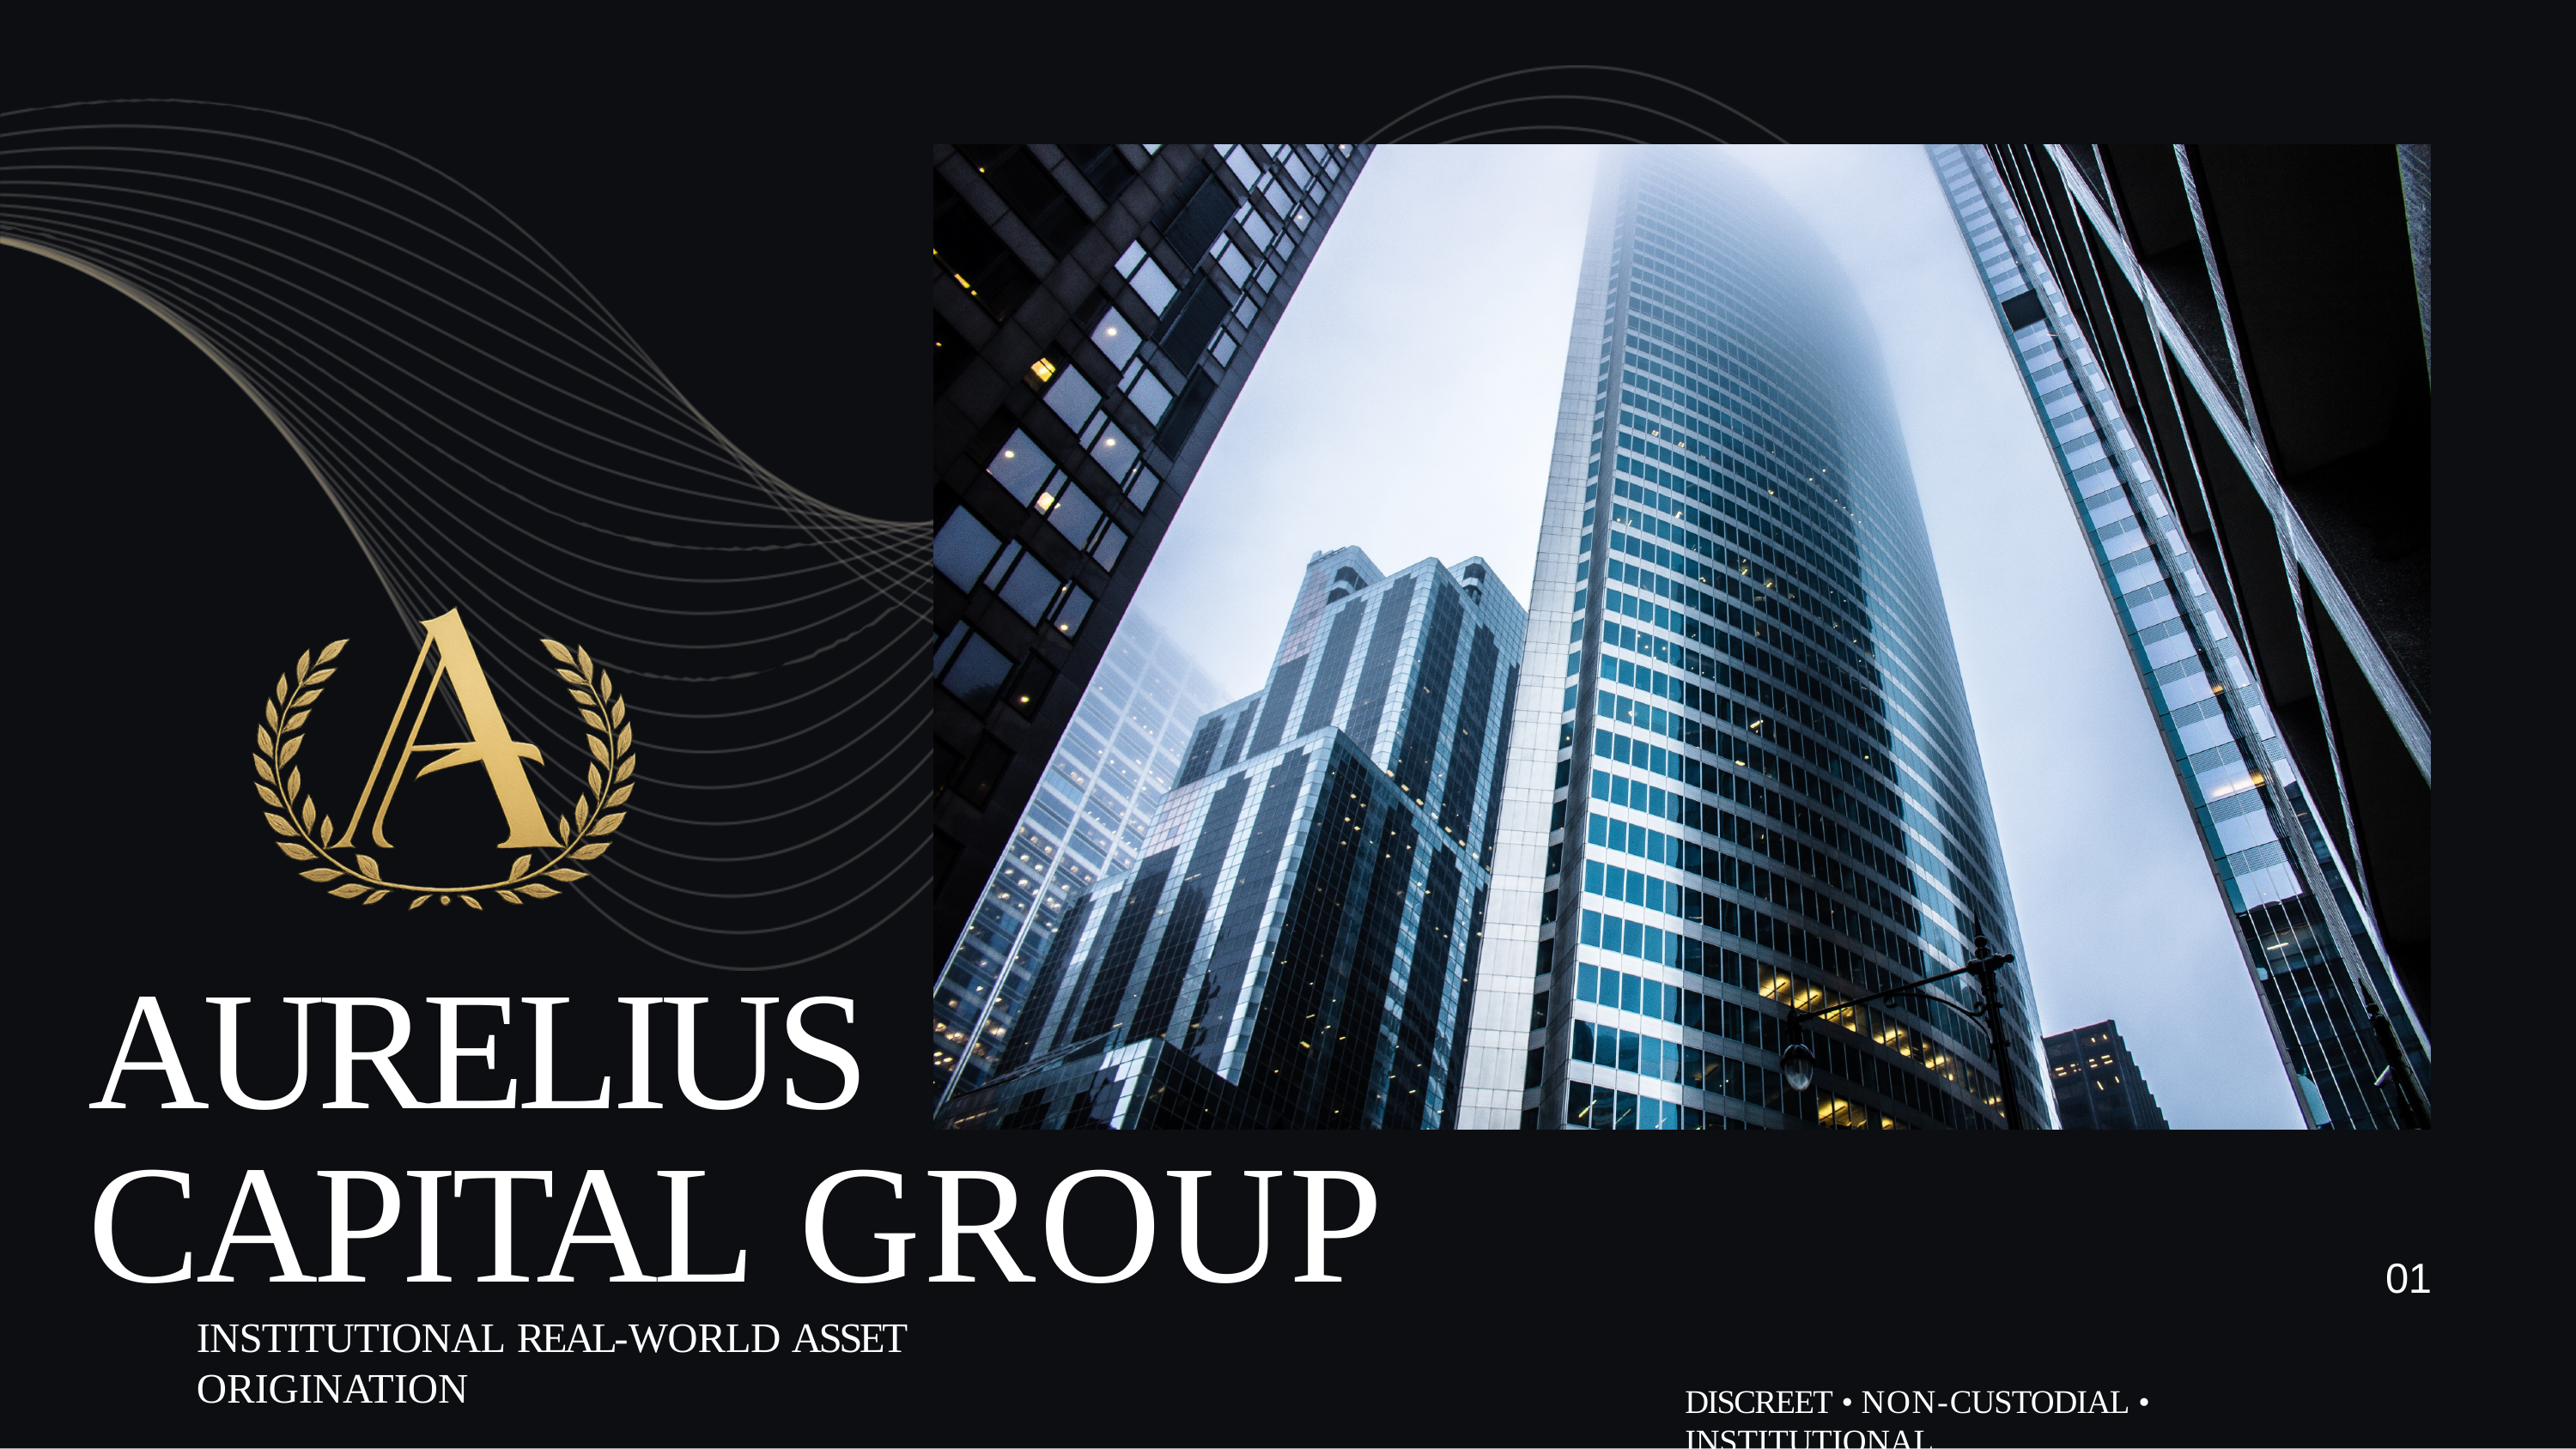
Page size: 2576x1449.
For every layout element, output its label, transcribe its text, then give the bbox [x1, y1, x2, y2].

text_box DISCREET • NON-CUSTODIAL • INSTITUTIONAL [1683, 1378, 2397, 1449]
text_box 01 [2384, 1249, 2433, 1302]
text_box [0, 65, 2432, 1131]
text_box AURELIUS CAPITAL GROUP [86, 1140, 1392, 1316]
text_box INSTITUTIONAL REAL-WORLD ASSET ORIGINATION 2026 [130, 1308, 1188, 1449]
